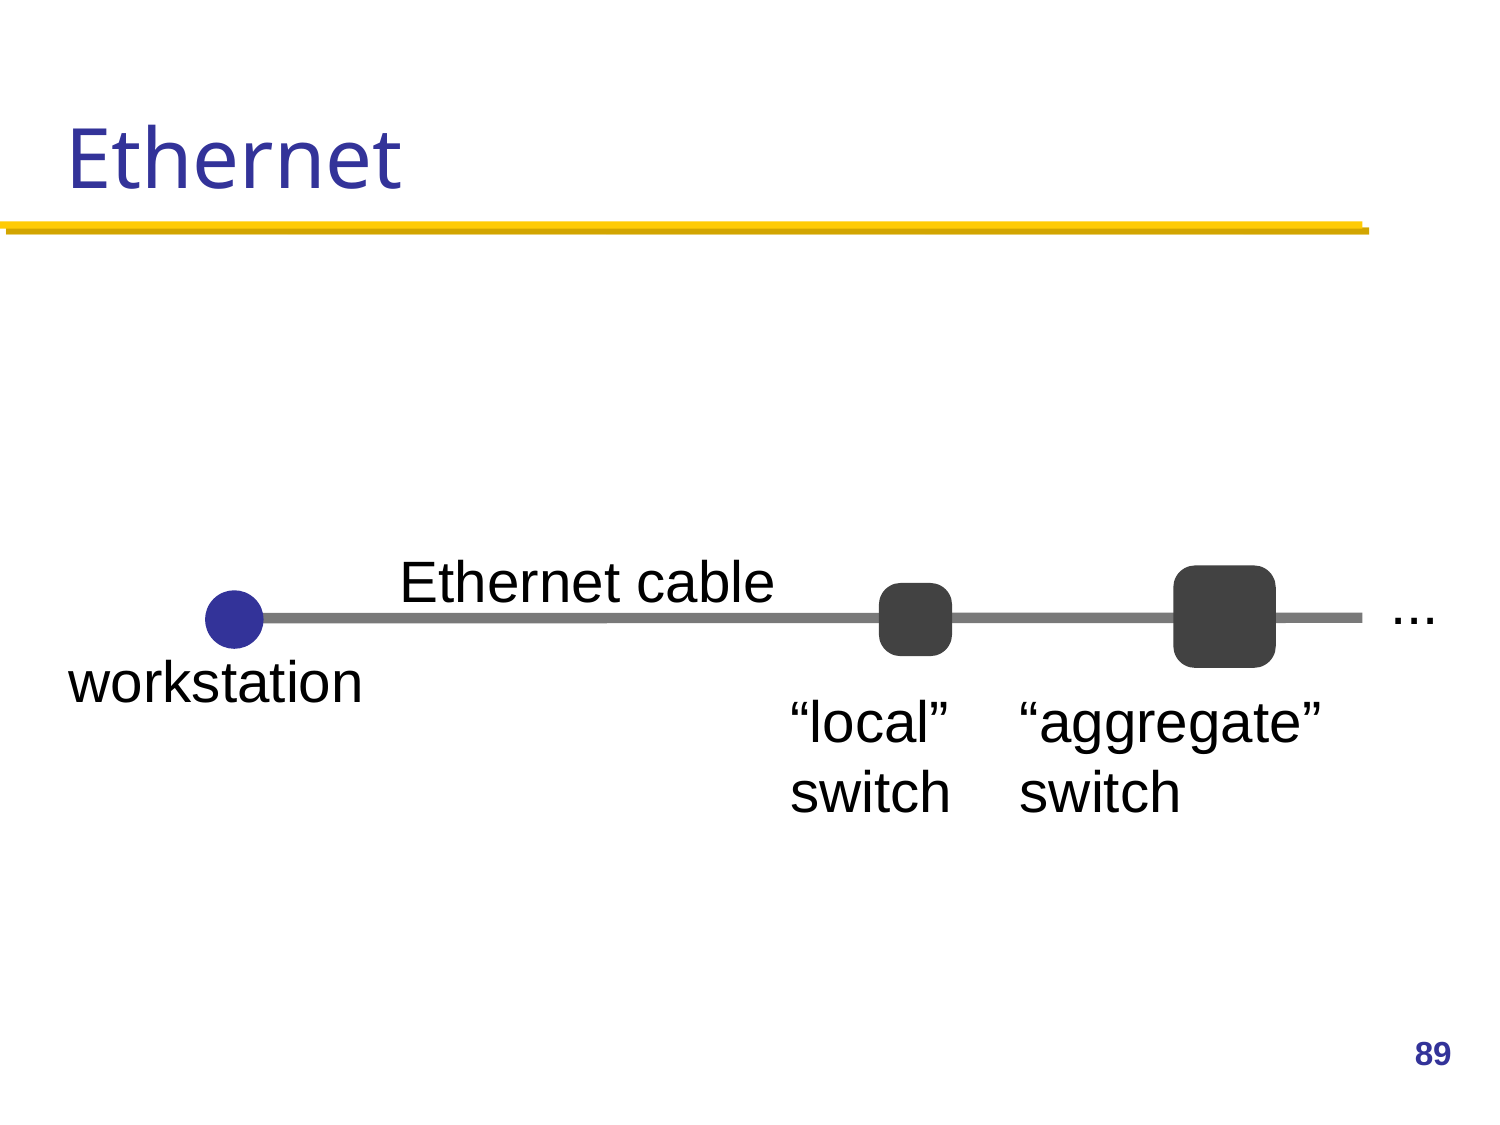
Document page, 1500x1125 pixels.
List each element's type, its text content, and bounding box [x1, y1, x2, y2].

text_box “local” switch [784, 677, 1044, 830]
slide_number 89 [1400, 1025, 1500, 1100]
text_box workstation [62, 638, 406, 720]
text_box [1173, 565, 1276, 668]
text_box ... [1384, 560, 1446, 642]
text_box “aggregate” switch [1044, 677, 1436, 830]
text_box [878, 582, 953, 657]
text_box Ethernet cable [394, 538, 800, 621]
text_box [205, 590, 264, 638]
title Ethernet [49, 24, 1451, 213]
